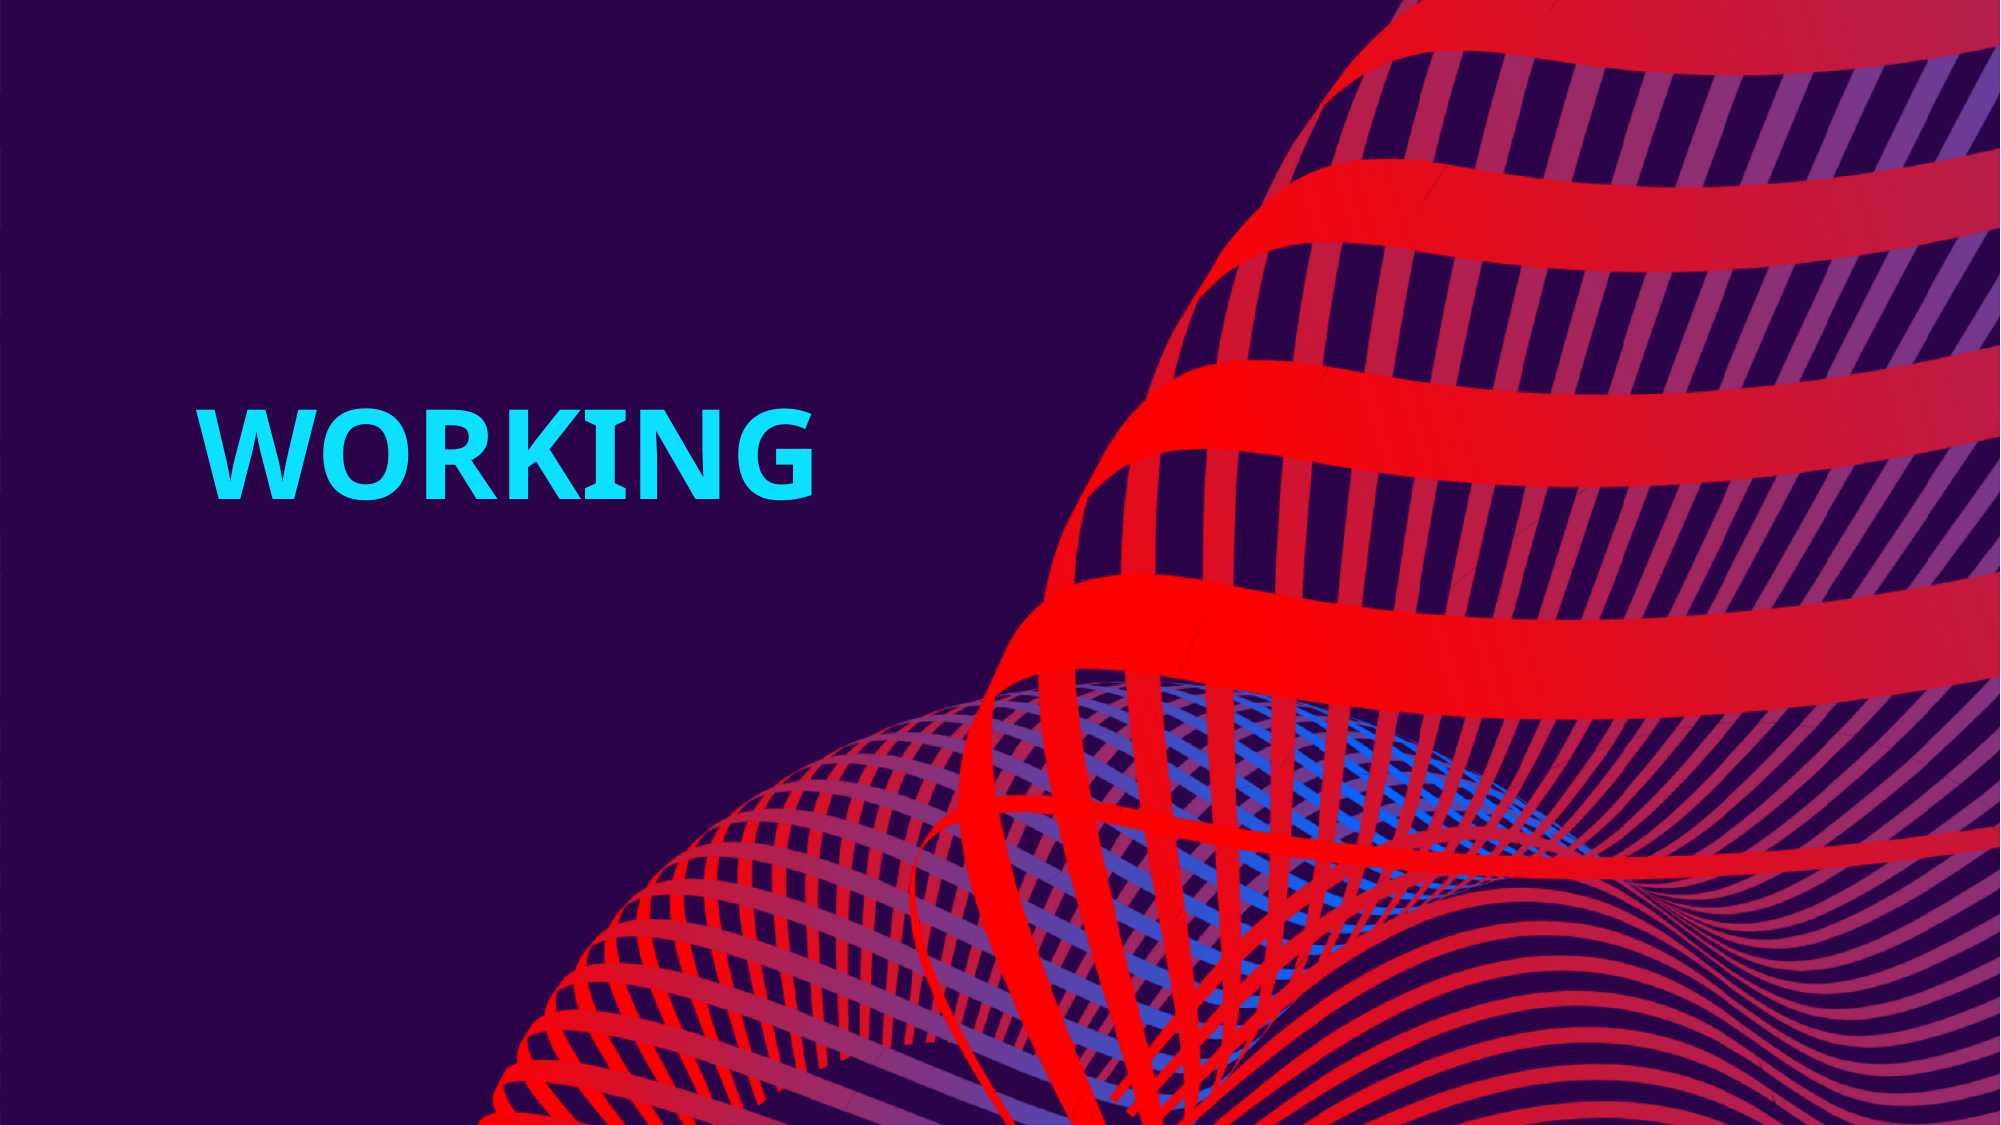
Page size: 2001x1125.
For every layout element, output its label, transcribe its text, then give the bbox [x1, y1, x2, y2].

picture [0, 0, 2000, 1125]
title WORKING [181, 217, 1000, 535]
